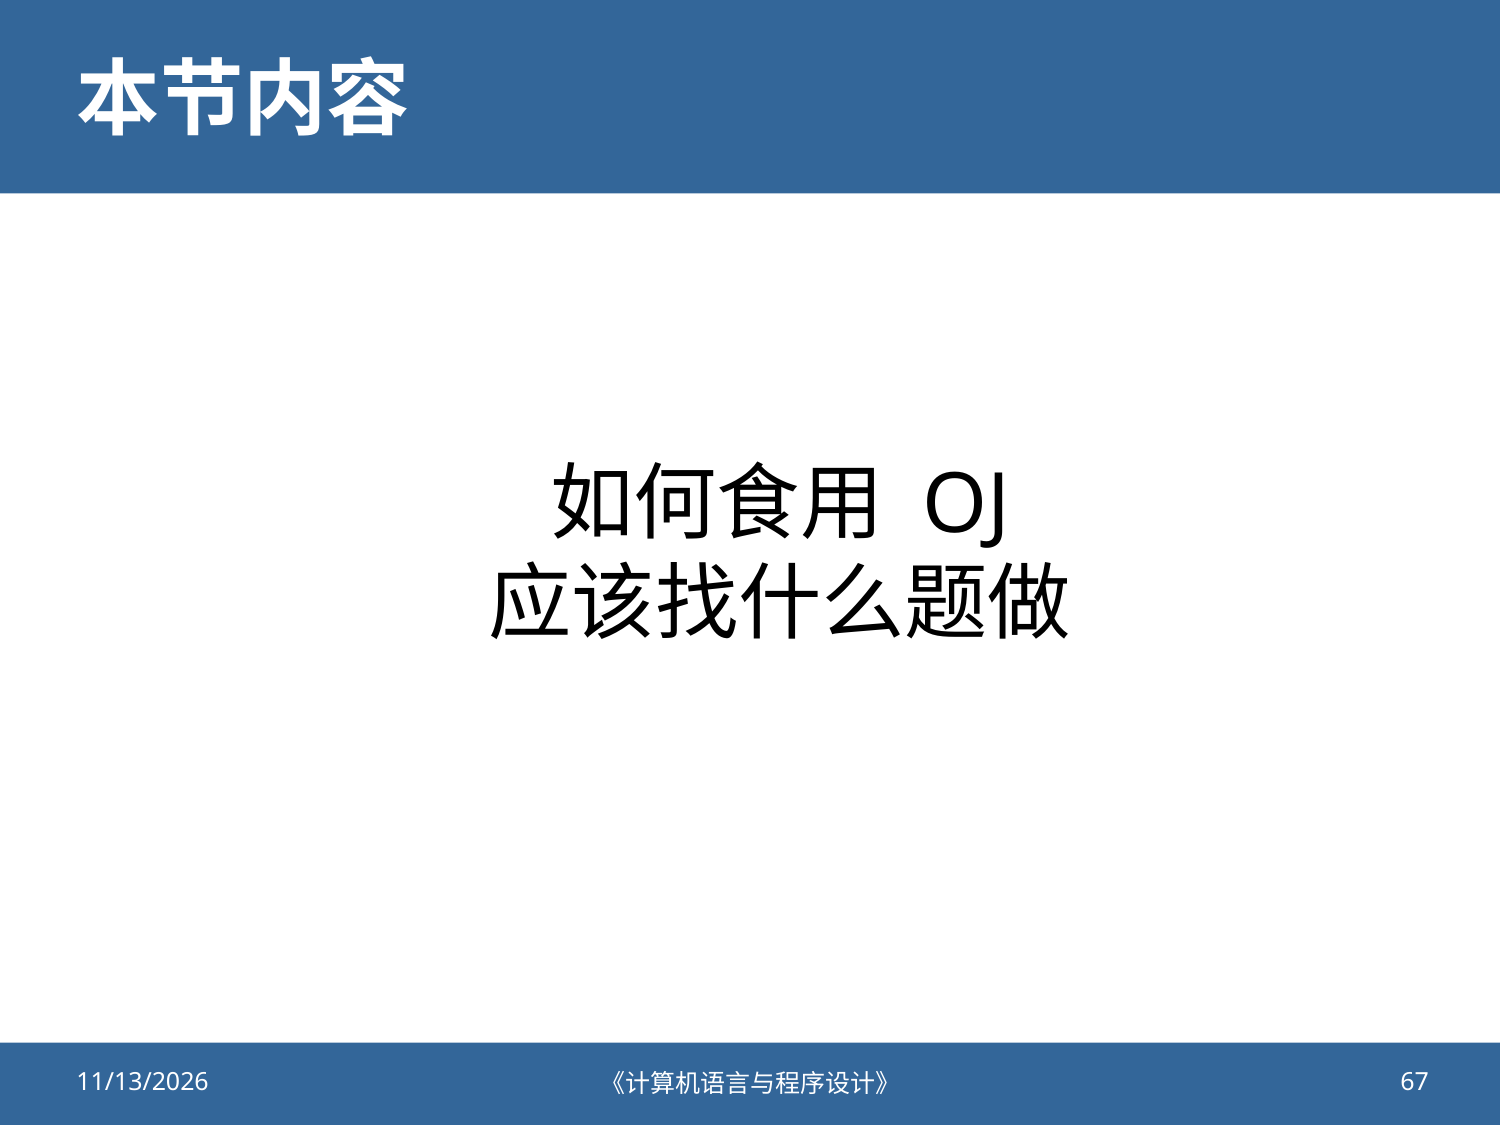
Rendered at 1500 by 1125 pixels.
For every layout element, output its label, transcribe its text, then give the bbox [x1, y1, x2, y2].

footer 《计算机语言与程序设计》 [480, 1052, 1021, 1113]
slide_number 67 [1084, 1052, 1444, 1113]
text_box 如何食用 OJ 应该找什么题做 [473, 441, 1087, 657]
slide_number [61, 1052, 422, 1113]
title 本节内容 [61, 27, 1441, 177]
